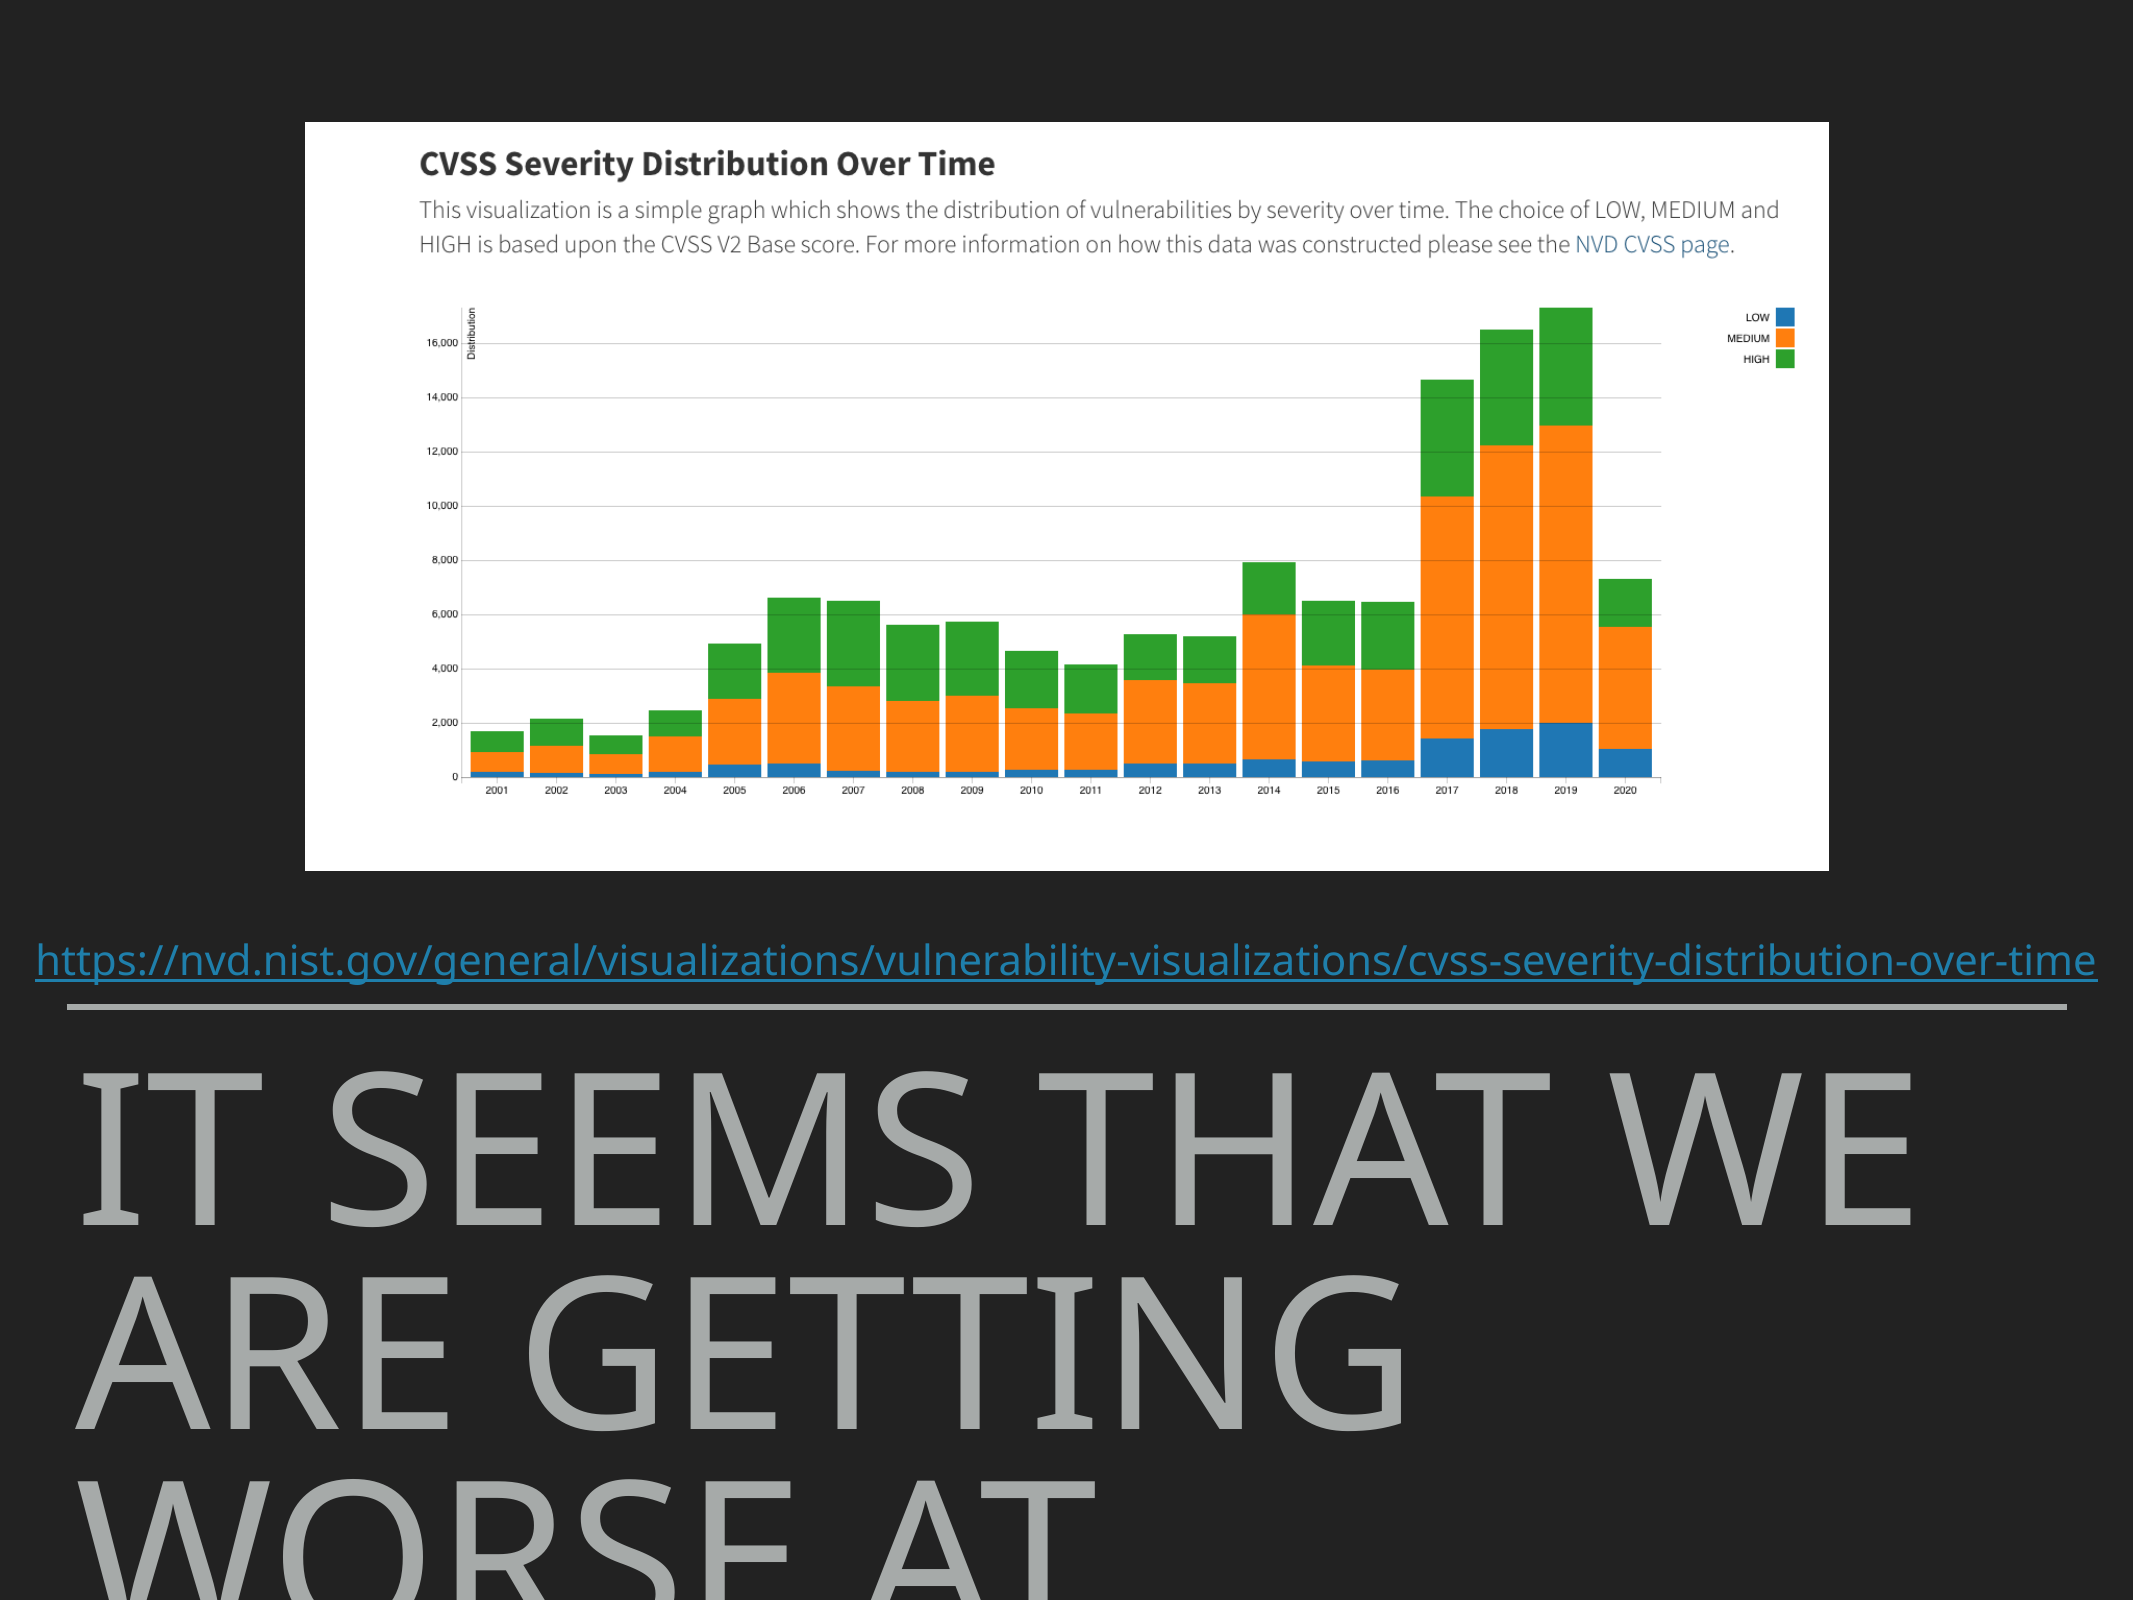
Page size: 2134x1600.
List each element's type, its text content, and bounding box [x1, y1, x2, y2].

title It seems that we are getting worse at security [66, 1053, 2068, 1499]
picture [304, 122, 1829, 871]
text_box https://nvd.nist.gov/general/visualizations/vulnerability-visualizations/cvss-severity-distribution-over-time [27, 925, 2107, 1000]
